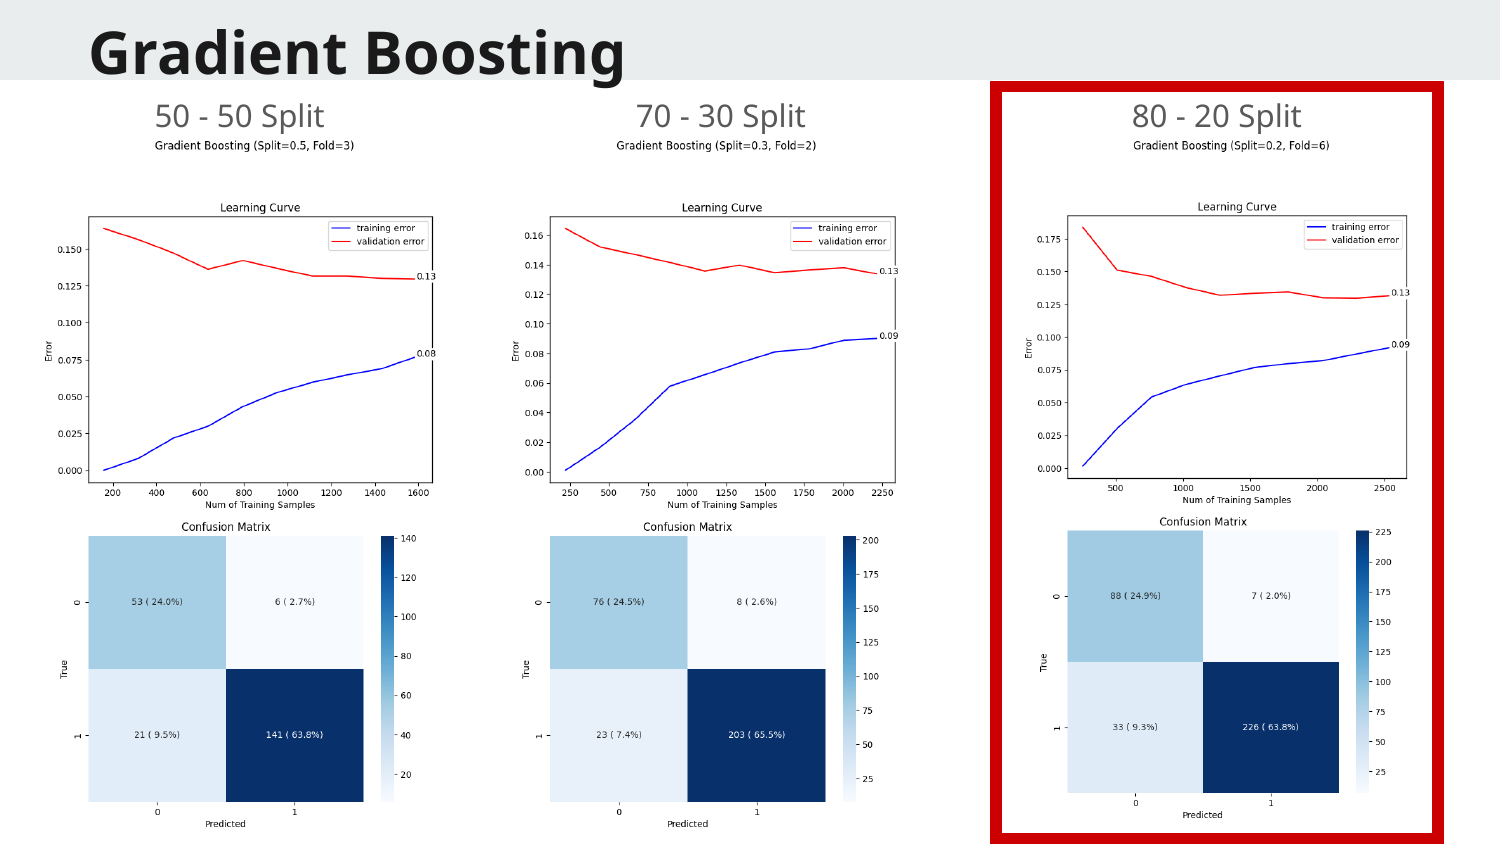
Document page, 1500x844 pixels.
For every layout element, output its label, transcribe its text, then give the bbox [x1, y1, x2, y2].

list 80 - 20 Split [1051, 76, 1383, 81]
title Gradient Boosting [73, 0, 1336, 88]
text_box [991, 81, 1443, 844]
picture [1017, 134, 1416, 826]
picture [505, 134, 904, 835]
list 80 - 20 Split [1051, 92, 1383, 132]
list 50 - 50 Split [73, 76, 406, 132]
list 70 - 30 Split [555, 76, 887, 132]
picture [37, 134, 442, 835]
